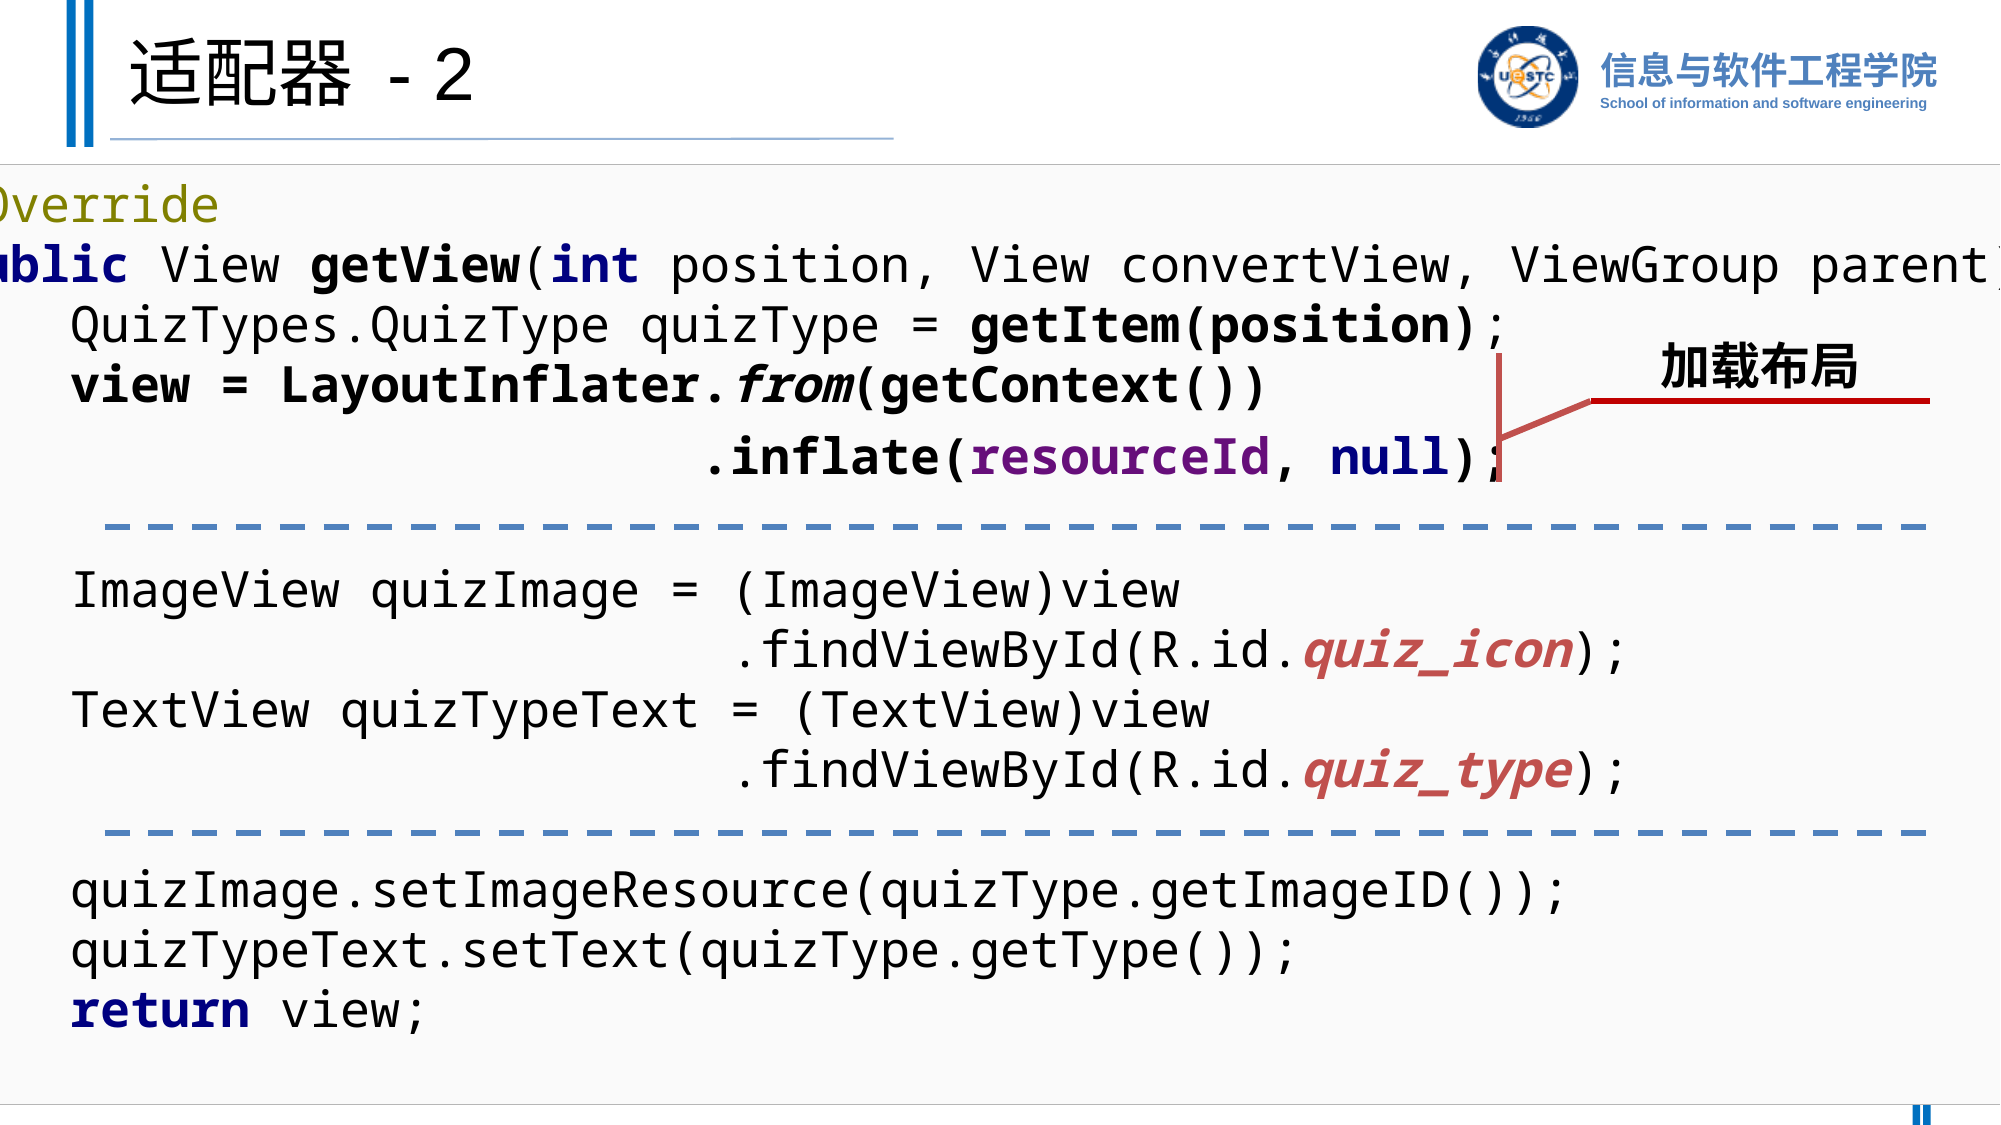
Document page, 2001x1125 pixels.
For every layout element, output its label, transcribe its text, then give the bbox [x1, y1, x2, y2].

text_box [1650, 201, 1780, 633]
title 适配器 - 2 [113, 10, 1839, 143]
text_box 加载布局 [1644, 309, 1650, 398]
text_box @Override public View getView(int position, View convertView, ViewGroup parent){ QuizTypes.QuizType quizType = getItem(position); view = LayoutInflater.from(getContext()) .inflate(resourceId, null); ImageView quizImage = (ImageView)view .findViewById(R.id.quiz_icon); TextView quizTypeText = (TextView)view .findViewById(R.id.quiz_type); quizImage.setImageResource(quizType.getImageID()); quizTypeText.setText(quizType.getType()); return view; } [0, 164, 2000, 1105]
text_box 加载布局 [1780, 309, 1877, 398]
